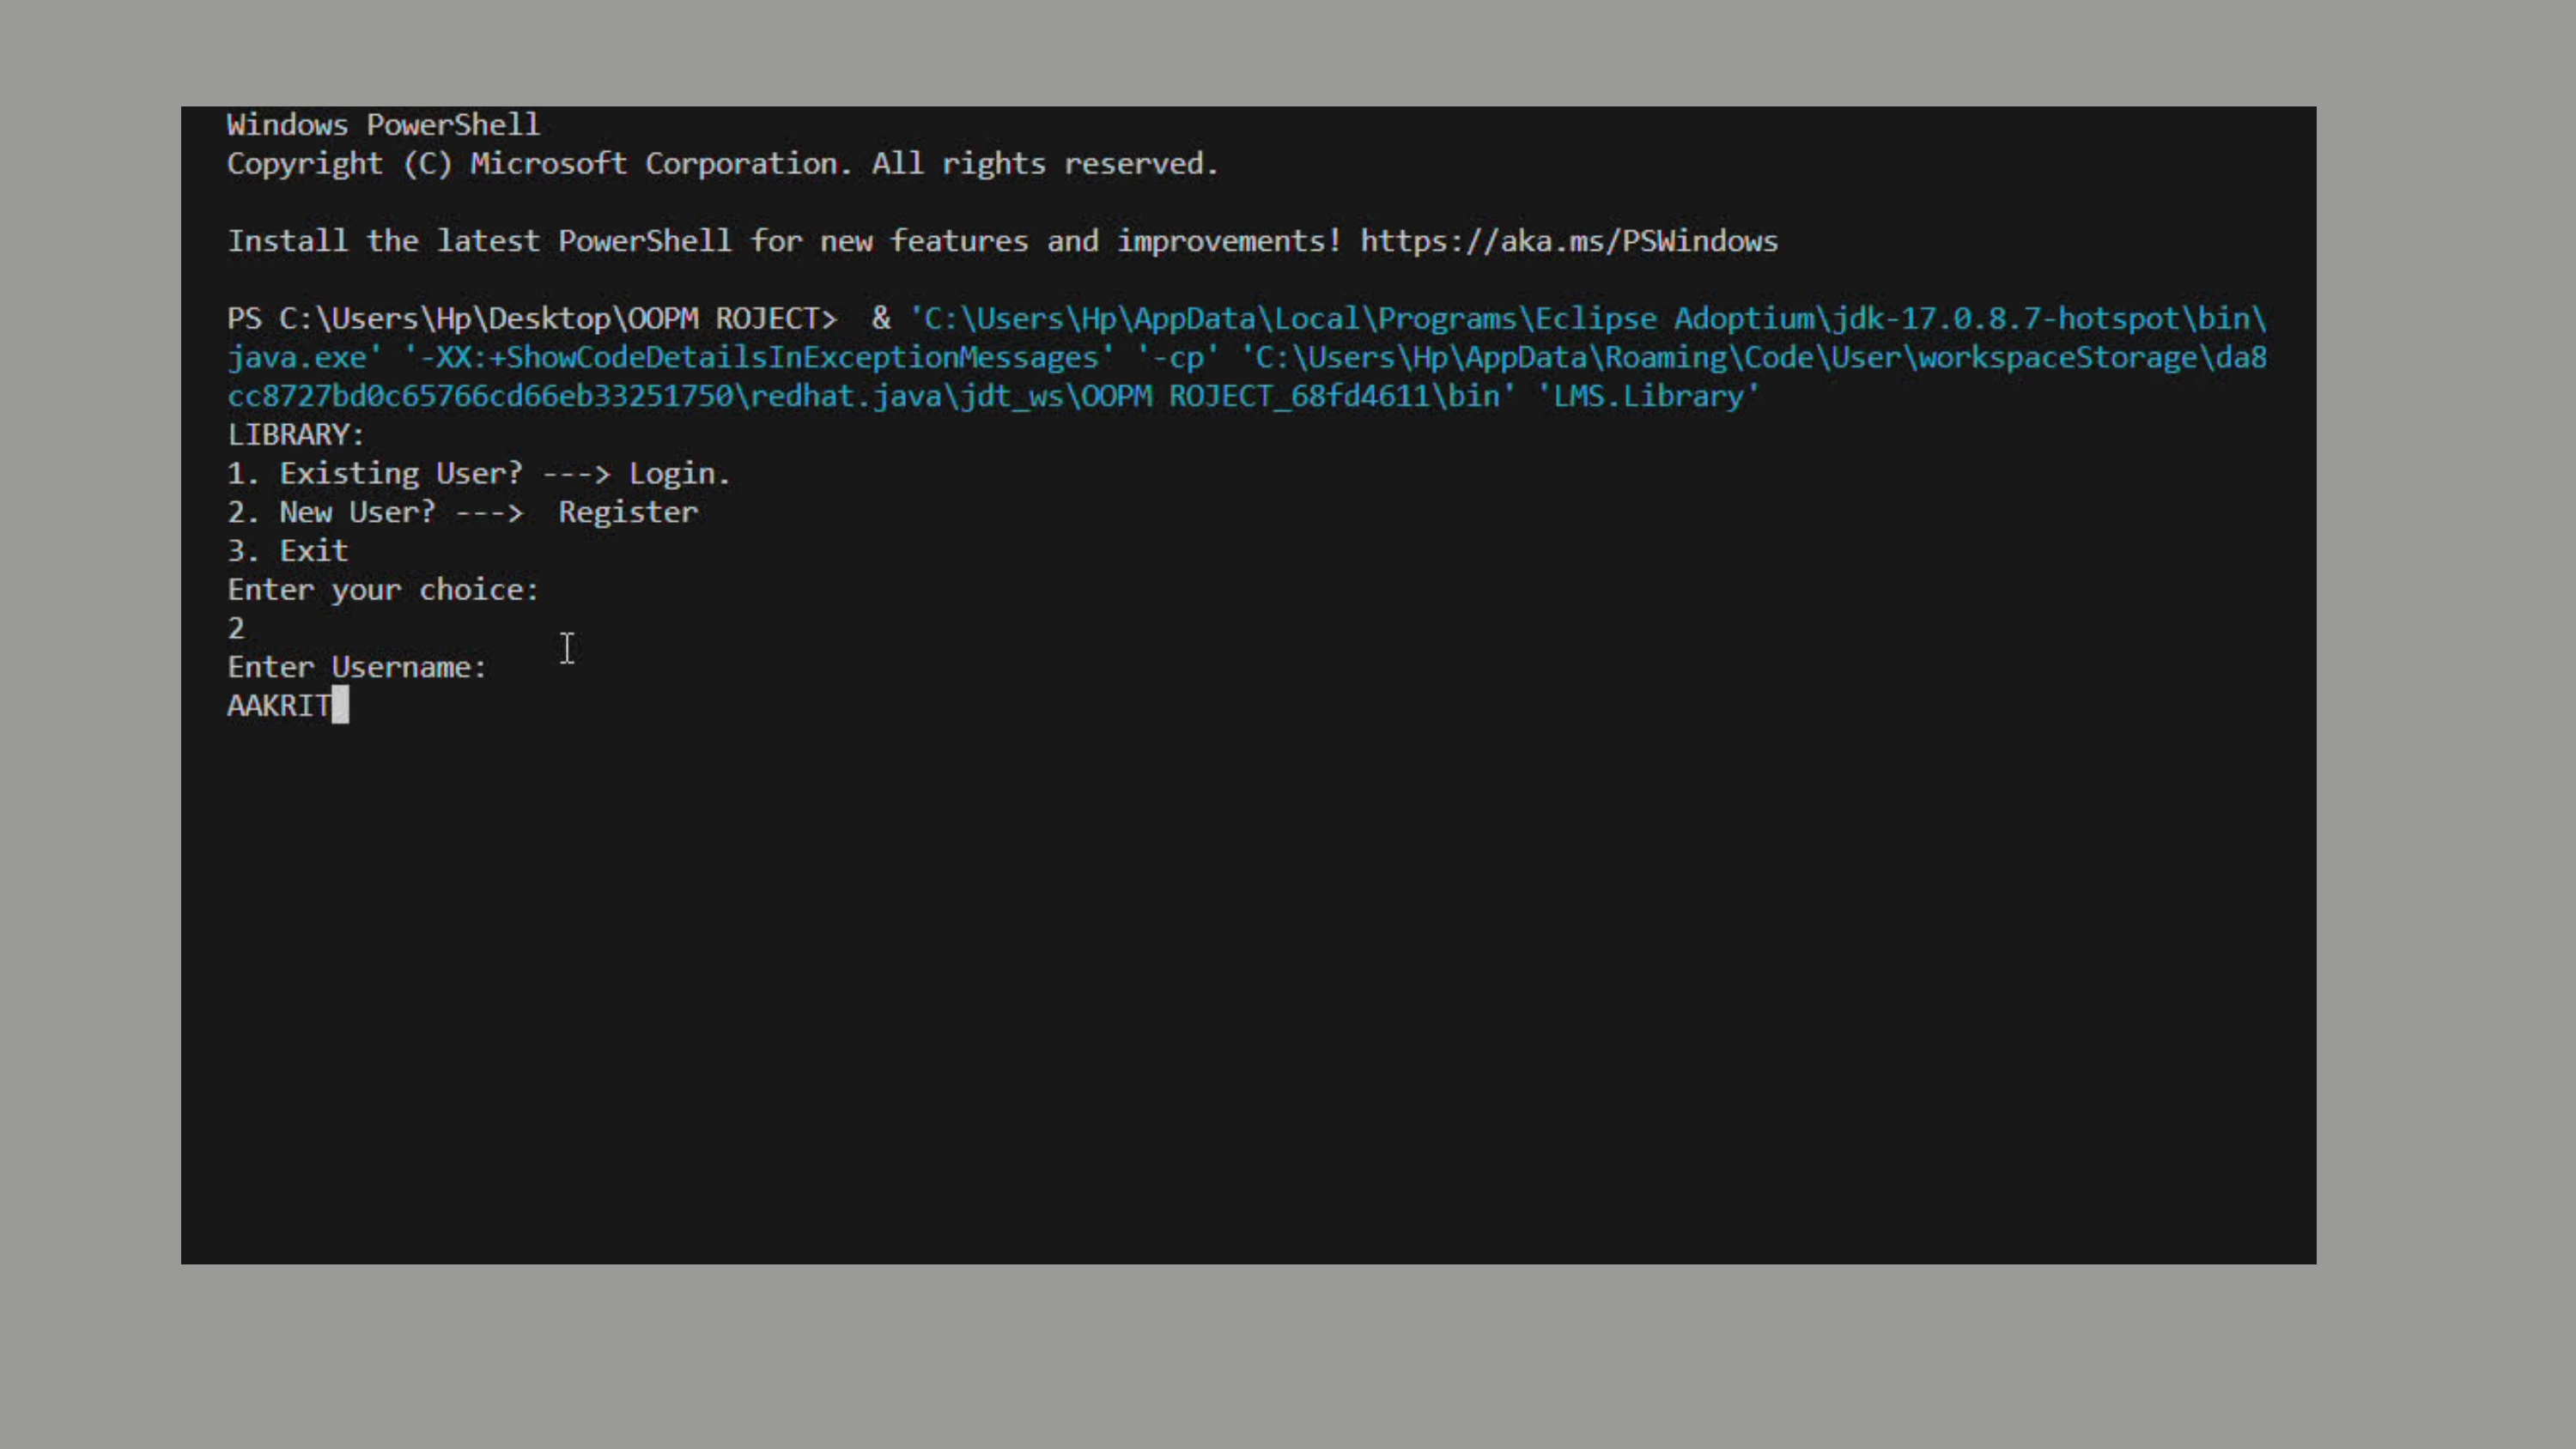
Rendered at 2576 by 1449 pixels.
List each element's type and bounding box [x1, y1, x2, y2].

text_box [180, 106, 2318, 1265]
